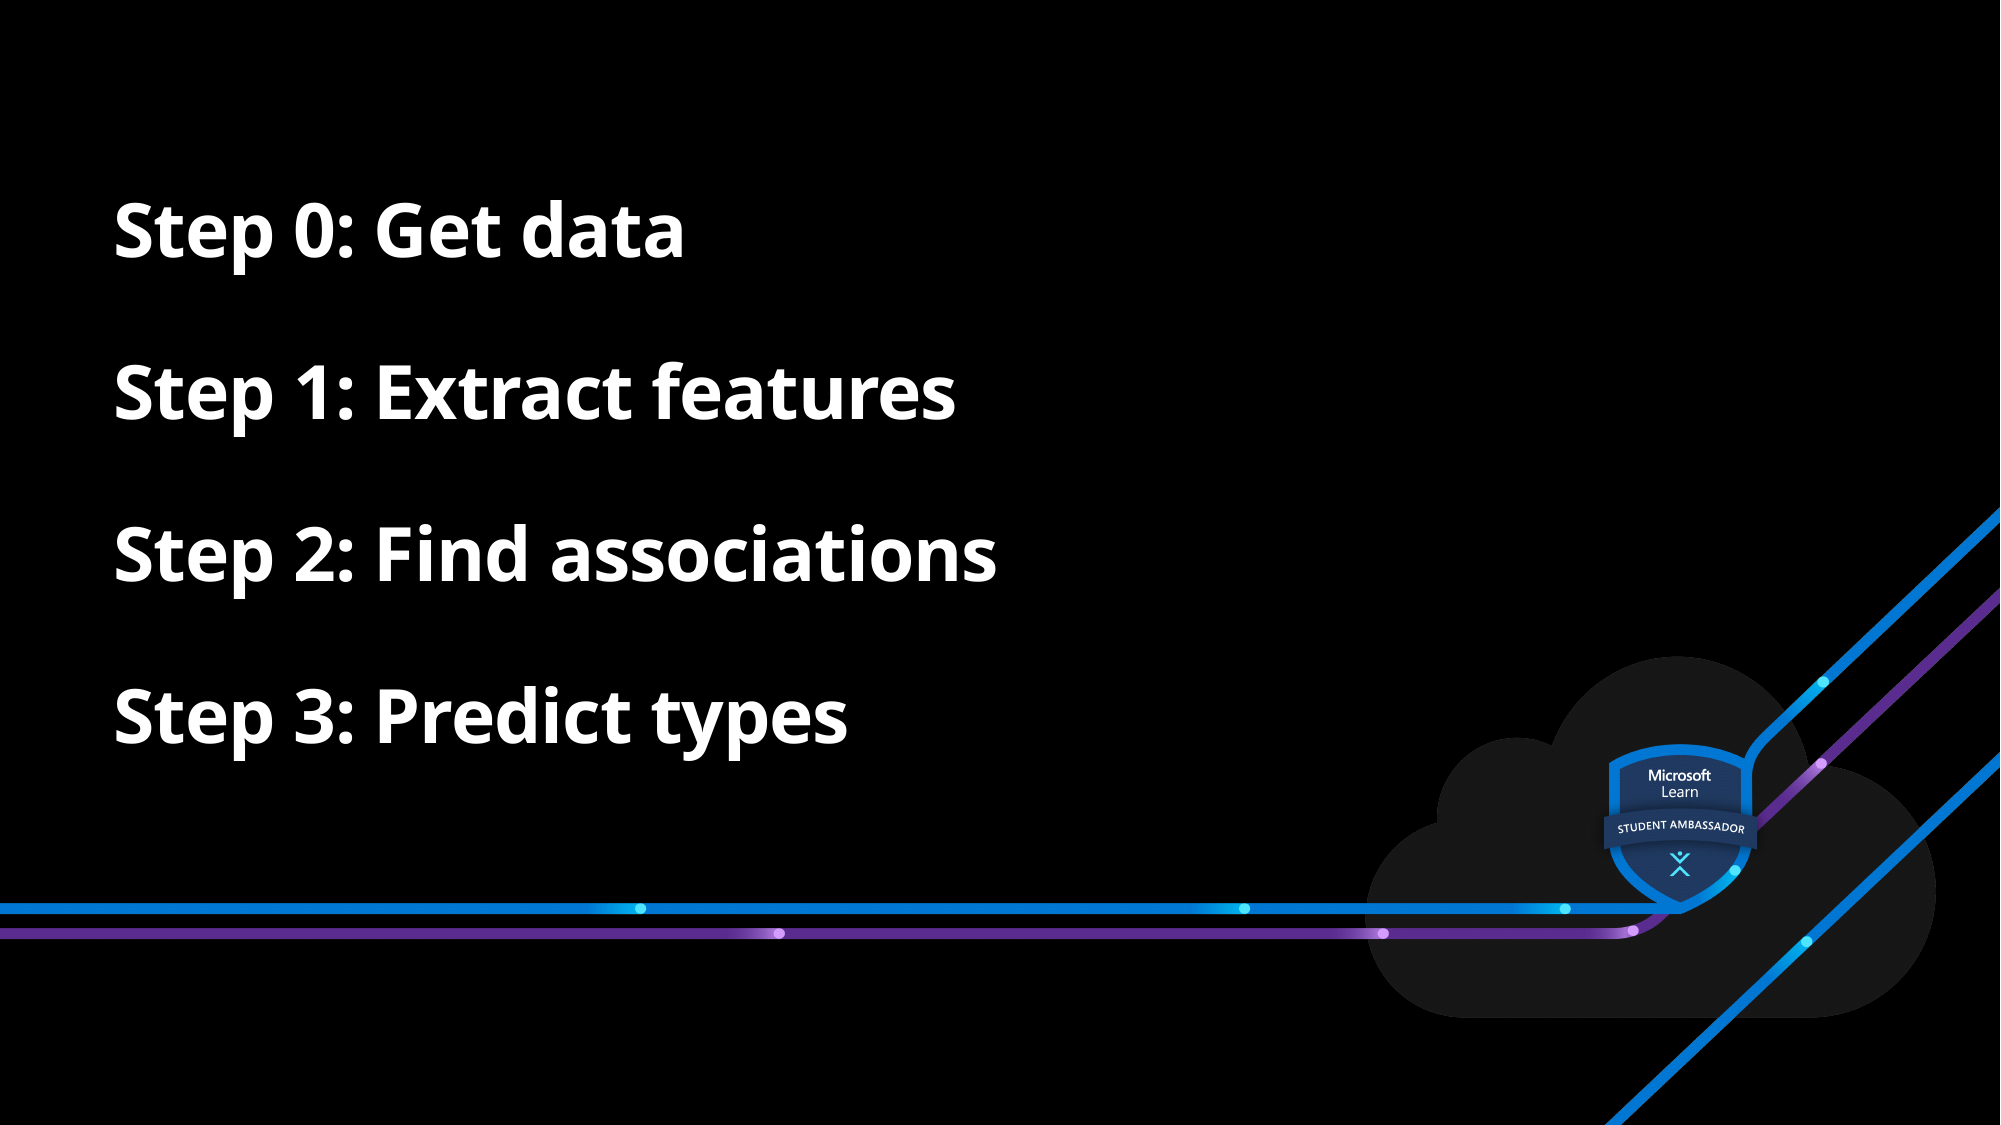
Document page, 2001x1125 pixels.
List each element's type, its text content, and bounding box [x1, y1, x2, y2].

picture [0, 358, 2000, 1125]
title Step 0: Get data Step 1: Extract features Step 2: Find associations Step 3: Predict types [113, 187, 1614, 760]
